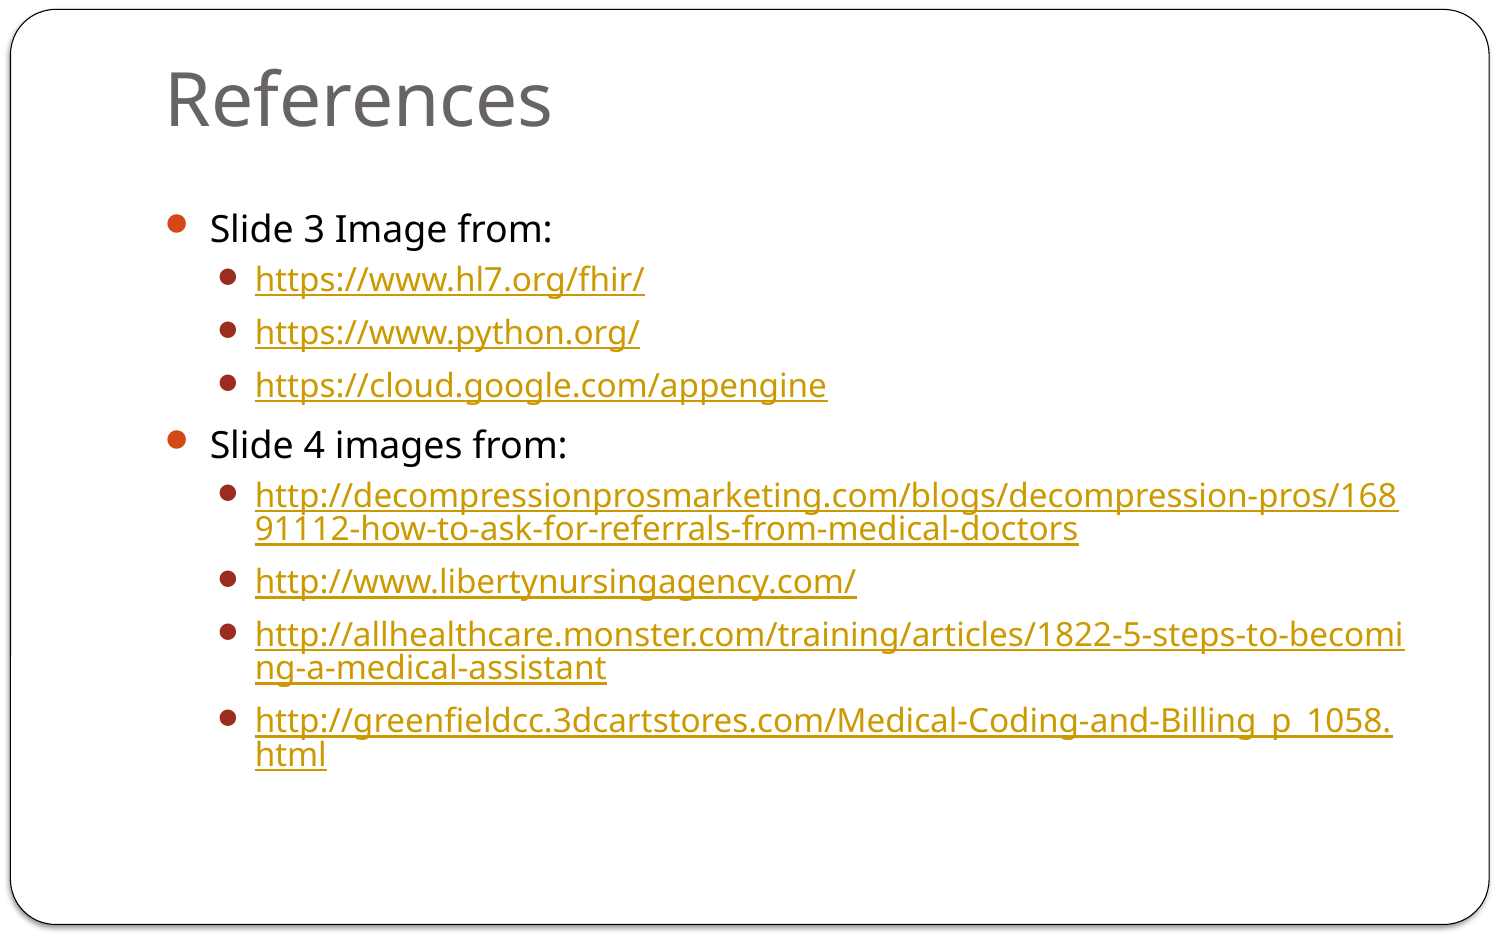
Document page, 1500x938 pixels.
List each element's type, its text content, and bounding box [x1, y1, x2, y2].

list Slide 3 Image from: https://www.hl7.org/fhir/ https://www.python.org/ https://cloud.google.com/appengine Slide 4 images from: http://decompressionprosmarketing.com/blogs/decompression-pros/16891112-how-to-ask-for-referrals-from-medical-doctors http://www.libertynursingagency.com/ http://allhealthcare.monster.com/training/articles/1822-5-steps-to-becoming-a-medical-assistant http://greenfieldcc.3dcartstores.com/Medical-Coding-and-Billing_p_1058.html [150, 197, 1425, 823]
title References [150, 37, 1425, 157]
